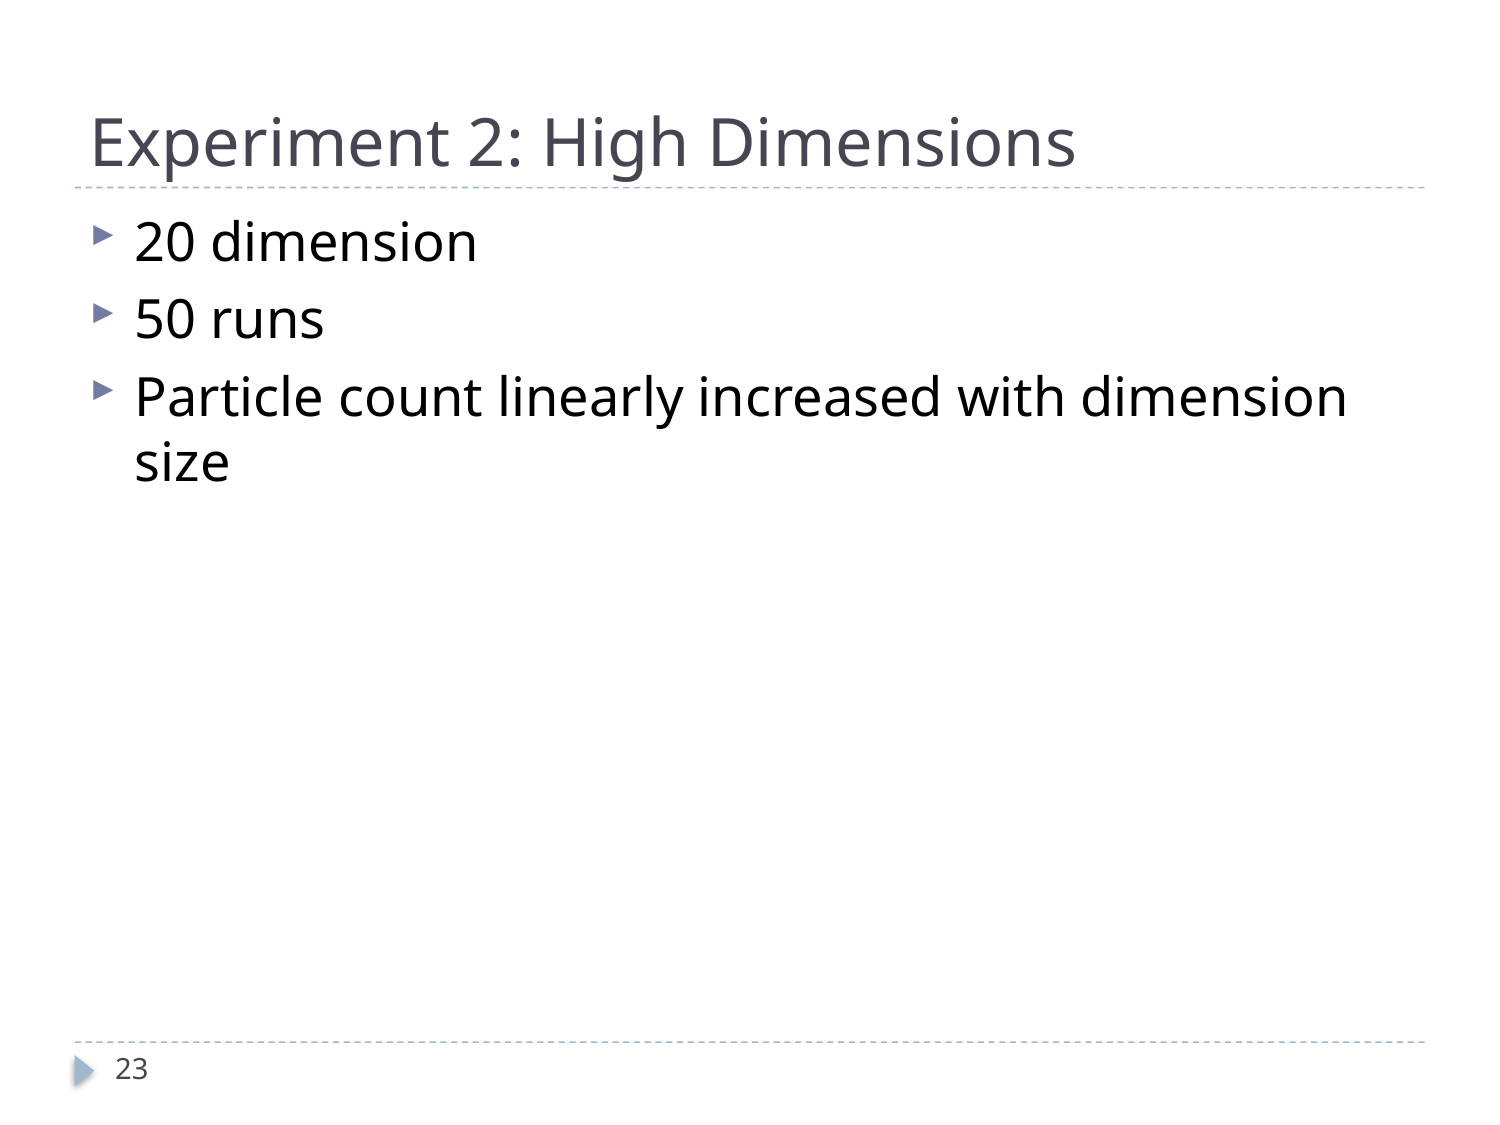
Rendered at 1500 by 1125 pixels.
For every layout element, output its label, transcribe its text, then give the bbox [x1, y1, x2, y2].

title Experiment 2: High Dimensions [75, 24, 1425, 188]
list 20 dimension 50 runs Particle count linearly increased with dimension size [75, 200, 1425, 1010]
slide_number 23 [100, 1042, 426, 1103]
